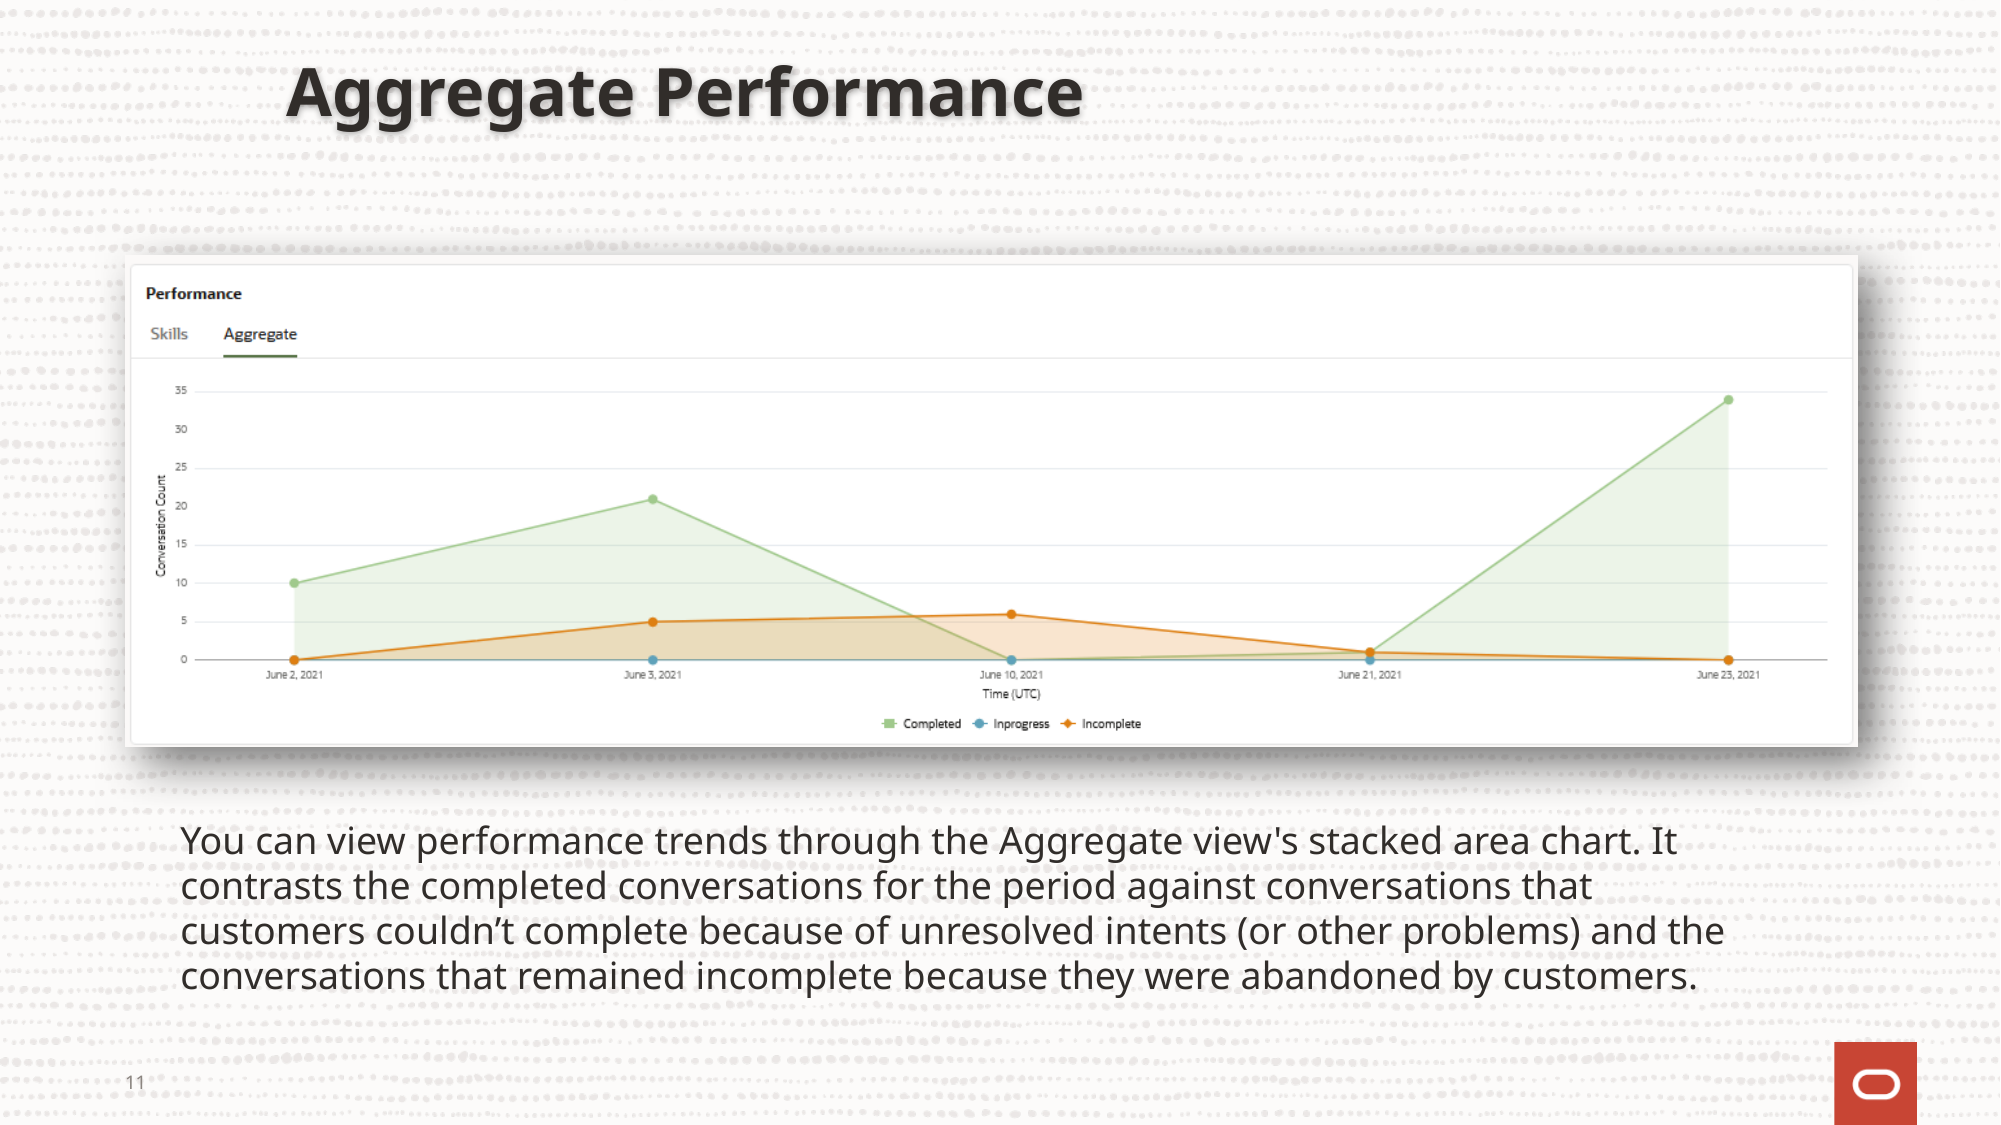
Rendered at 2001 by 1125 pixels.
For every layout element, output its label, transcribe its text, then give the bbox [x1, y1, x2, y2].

text_box You can view performance trends through the Aggregate view's stacked area chart. It contrasts the completed conversations for the period against conversations that customers couldn’t complete because of unresolved intents (or other problems) and the conversations that remained incomplete because they were abandoned by customers. [165, 810, 1802, 1050]
slide_number 11 [125, 1053, 185, 1114]
text_box Aggregate Performance [286, 72, 1539, 132]
text_box [842, 134, 2000, 844]
picture [0, 0, 2000, 1125]
